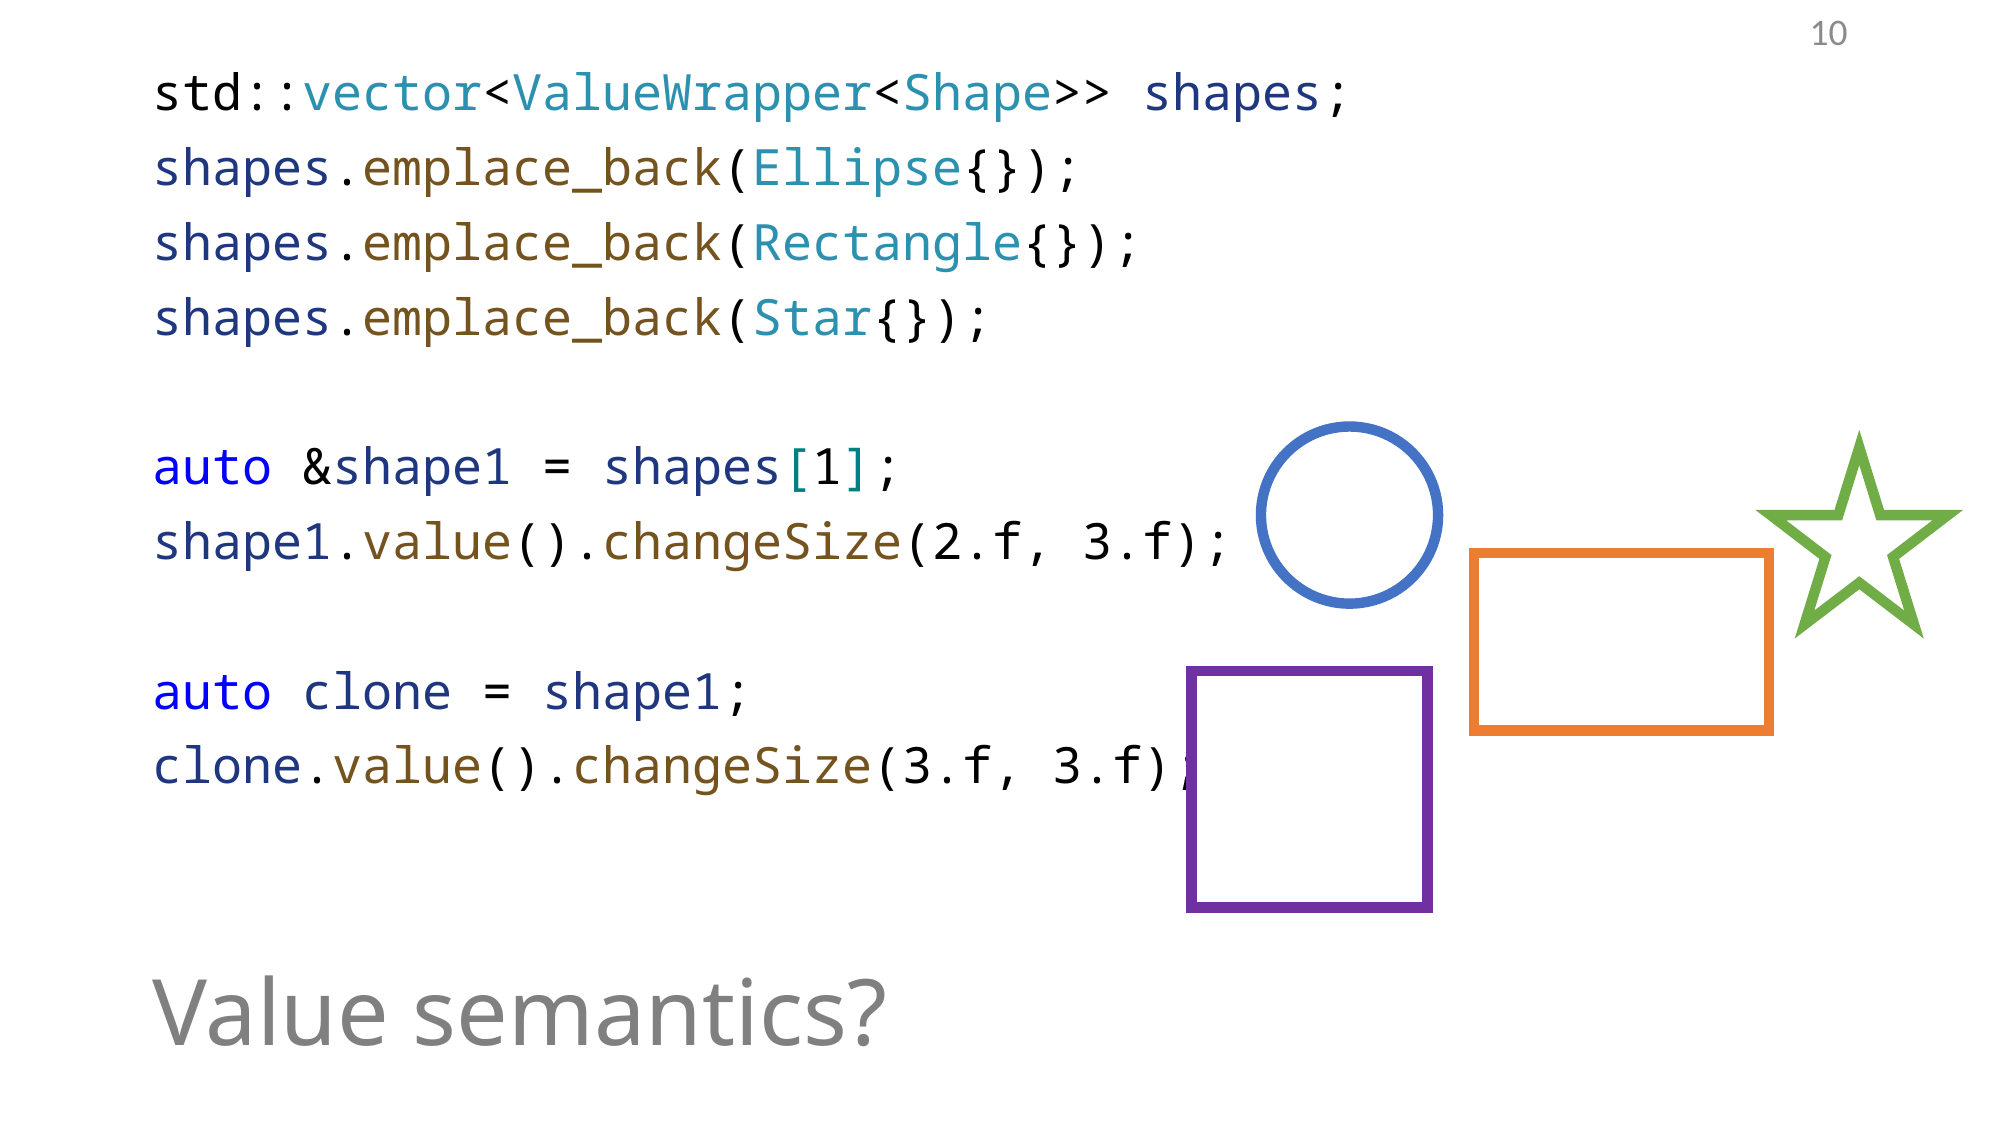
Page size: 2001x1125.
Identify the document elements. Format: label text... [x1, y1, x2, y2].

title Value semantics? [137, 908, 1863, 1125]
slide_number 10 [1412, 0, 1863, 60]
list std::vector<ValueWrapper<Shape>> shapes; shapes.emplace_back(Ellipse{}); shapes.emplace_back(Rectangle{}); shapes.emplace_back(Star{}); auto &shape1 = shapes[1]; shape1.value().changeSize(2.f, 3.f); auto clone = shape1; clone.value().changeSize(3.f, 3.f); [137, 59, 1863, 908]
text_box [1190, 670, 1429, 908]
text_box [1767, 443, 1951, 628]
text_box [1259, 425, 1440, 605]
text_box [1473, 552, 1770, 731]
